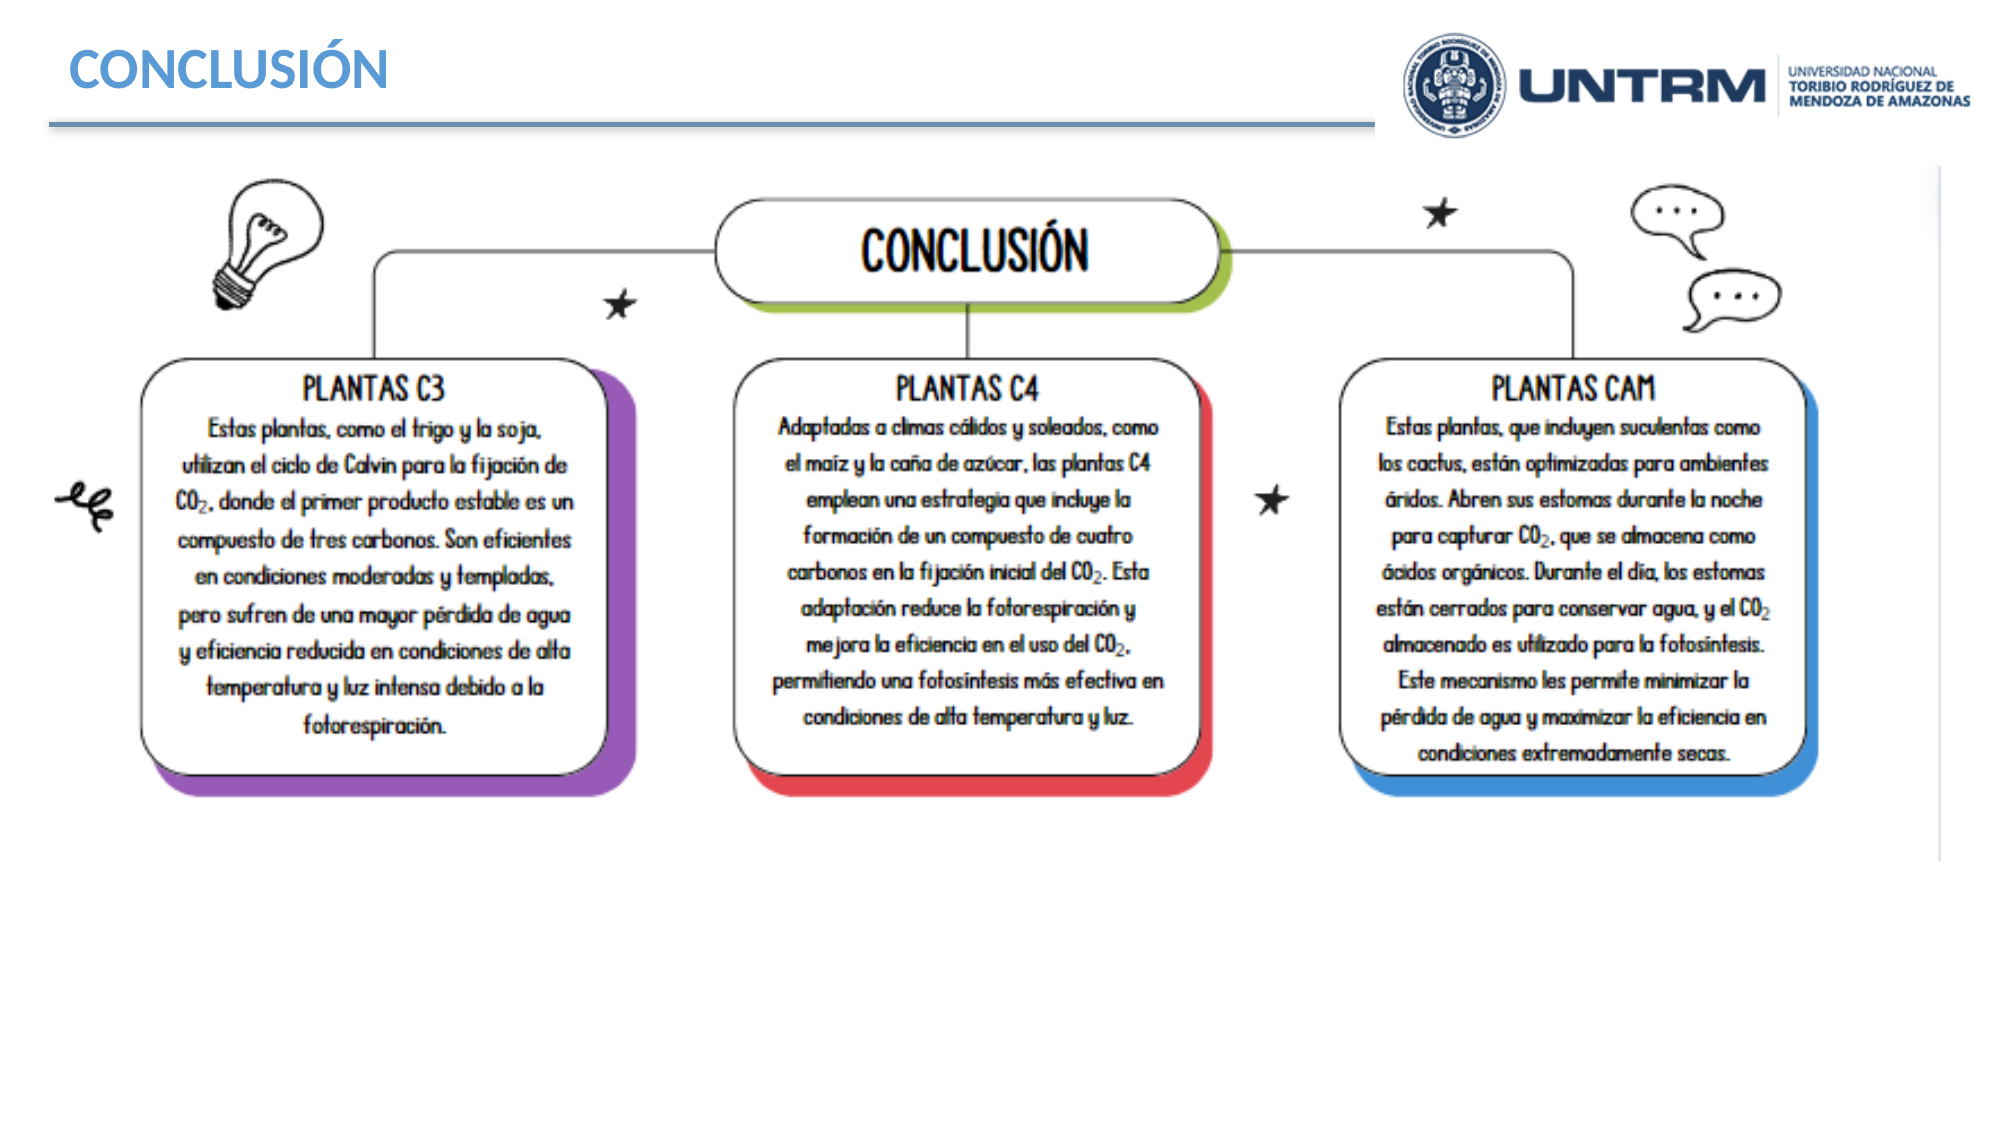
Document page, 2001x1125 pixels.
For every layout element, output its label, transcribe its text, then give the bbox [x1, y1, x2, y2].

text_box CONCLUSIÓN [49, 18, 1374, 104]
picture [1374, 3, 2000, 147]
picture [19, 166, 1941, 861]
